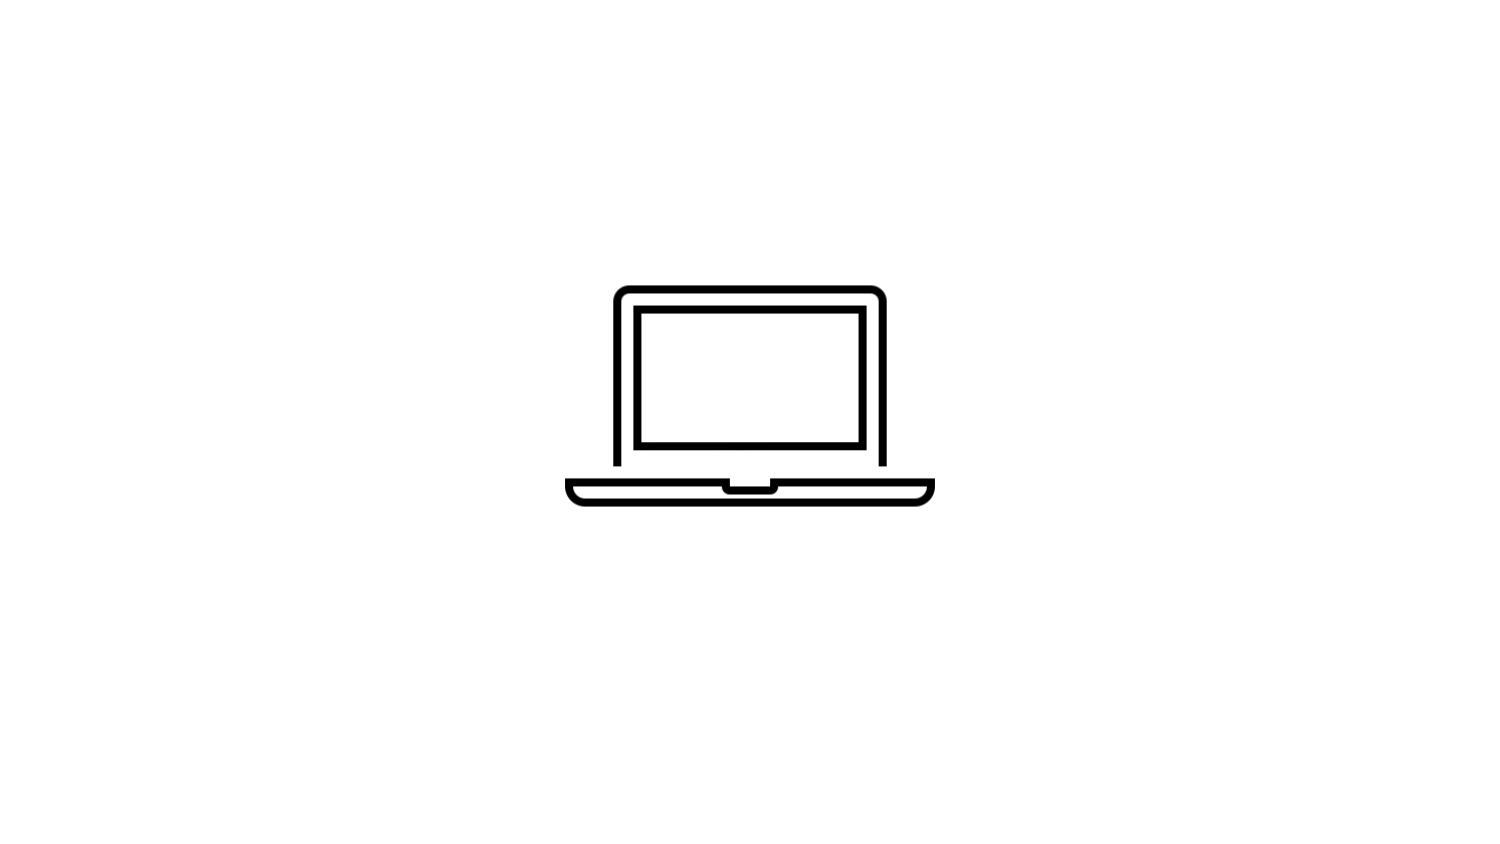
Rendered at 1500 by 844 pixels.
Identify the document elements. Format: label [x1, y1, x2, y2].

picture [556, 200, 943, 587]
